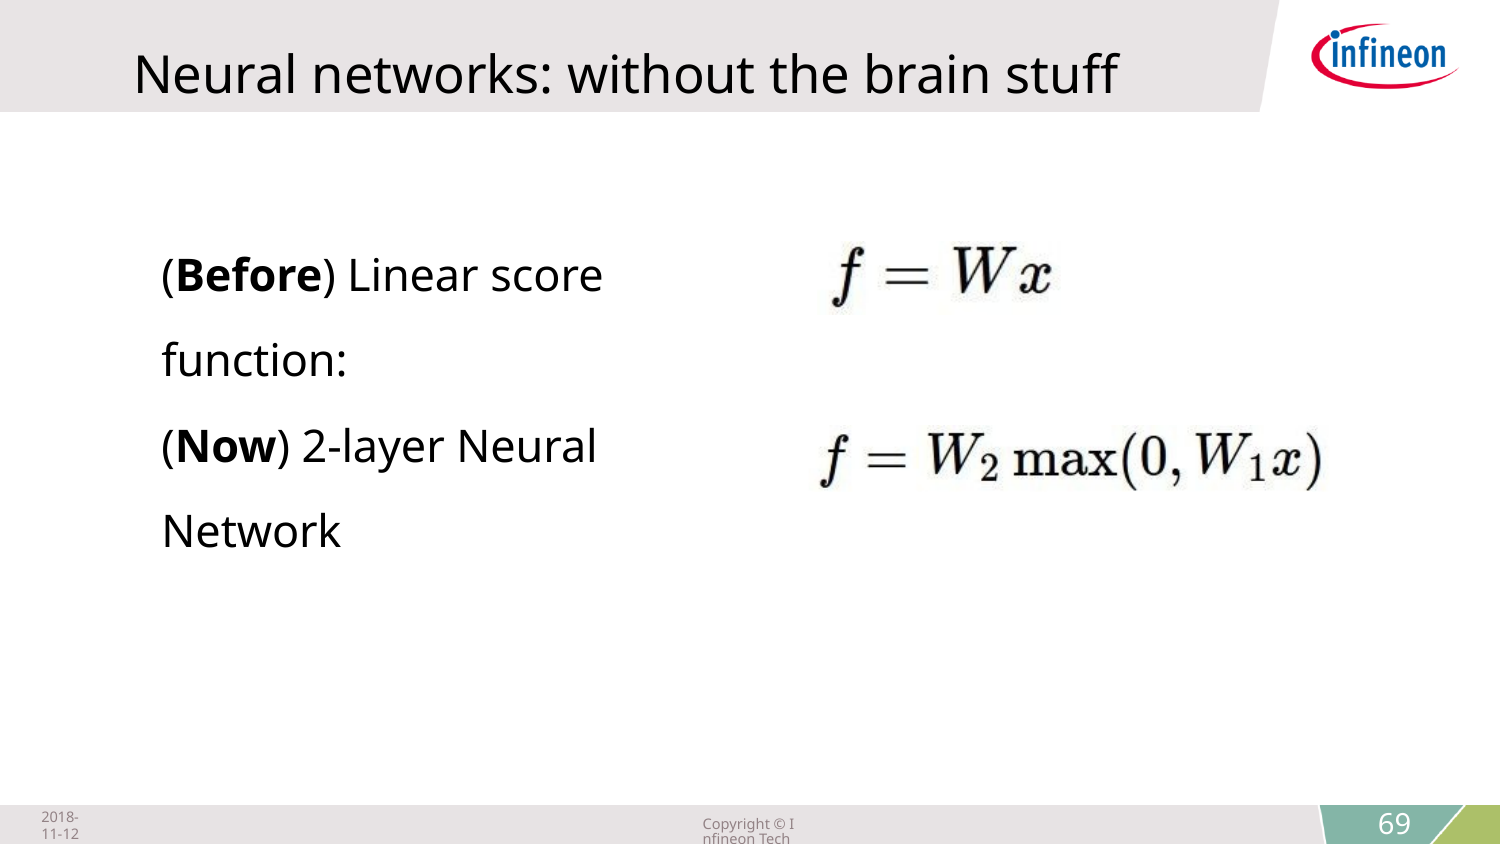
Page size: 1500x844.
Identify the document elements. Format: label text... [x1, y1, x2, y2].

text_box (Before) Linear score function: (Now) 2-layer Neural Network [159, 213, 779, 557]
text_box Neural networks: without the brain stuff [131, 39, 1282, 105]
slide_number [41, 806, 89, 844]
text_box [817, 241, 1061, 315]
text_box [808, 425, 1330, 493]
footer Copyright © Infineon Technologies AG 2018. All rights reserved. [702, 806, 798, 844]
picture [0, 0, 1500, 112]
picture [0, 805, 1500, 844]
slide_number 69 [1364, 806, 1412, 844]
